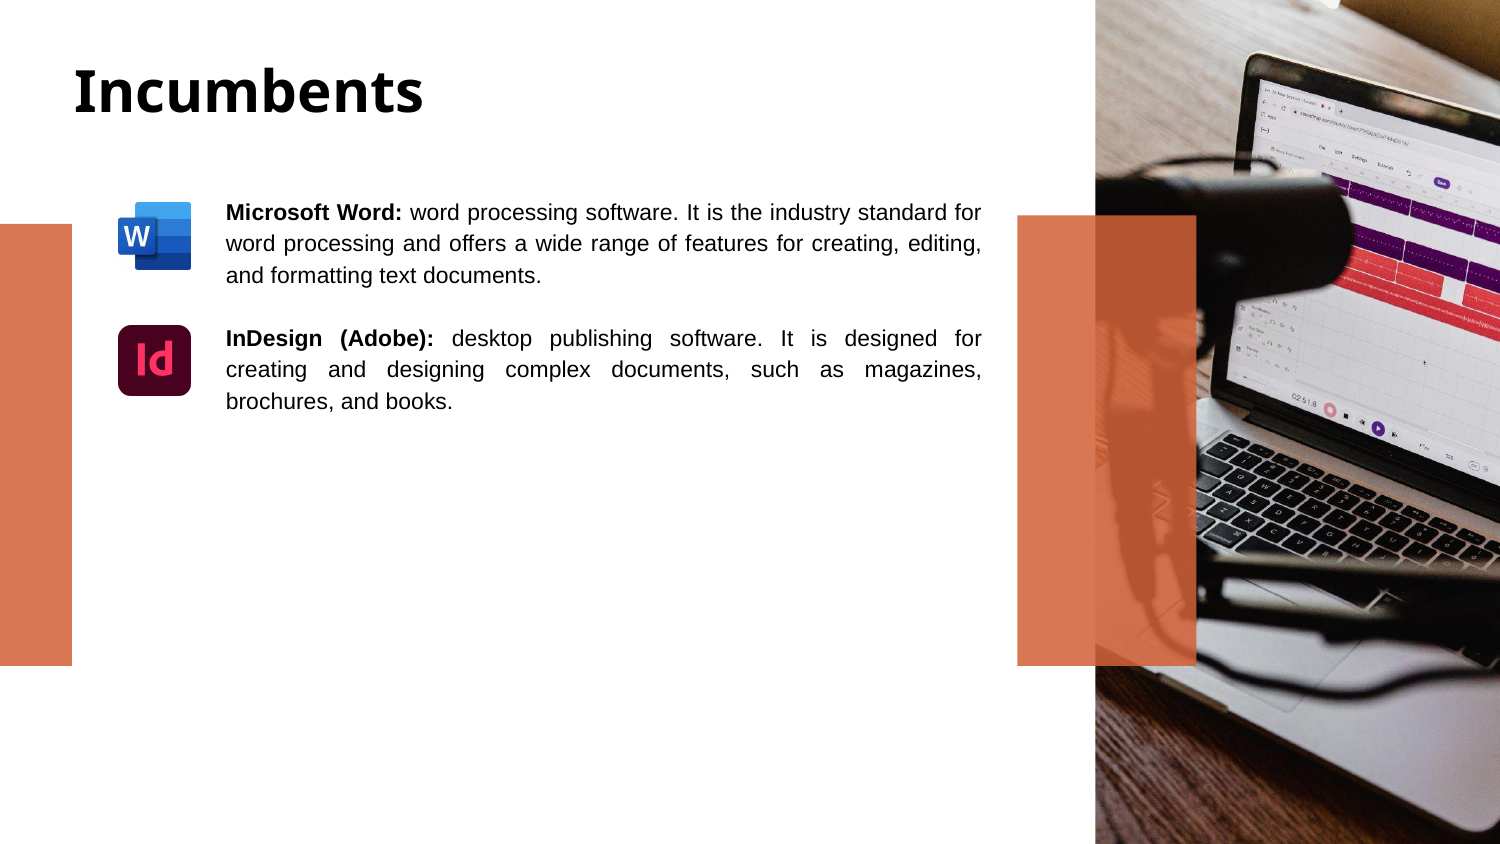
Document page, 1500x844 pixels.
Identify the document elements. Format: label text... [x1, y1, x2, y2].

picture [118, 202, 192, 270]
text_box Microsoft Word: word processing software. It is the industry standard for word processing and offers a wide range of features for creating, editing, and formatting text documents. InDesign (Adobe): desktop publishing software. It is designed for creating and designing complex documents, such as magazines, brochures, and books. [210, 178, 998, 729]
text_box [1017, 215, 1090, 666]
text_box [0, 223, 72, 666]
picture [118, 325, 192, 396]
picture [1095, 0, 1500, 844]
title Incumbents [59, 15, 762, 163]
